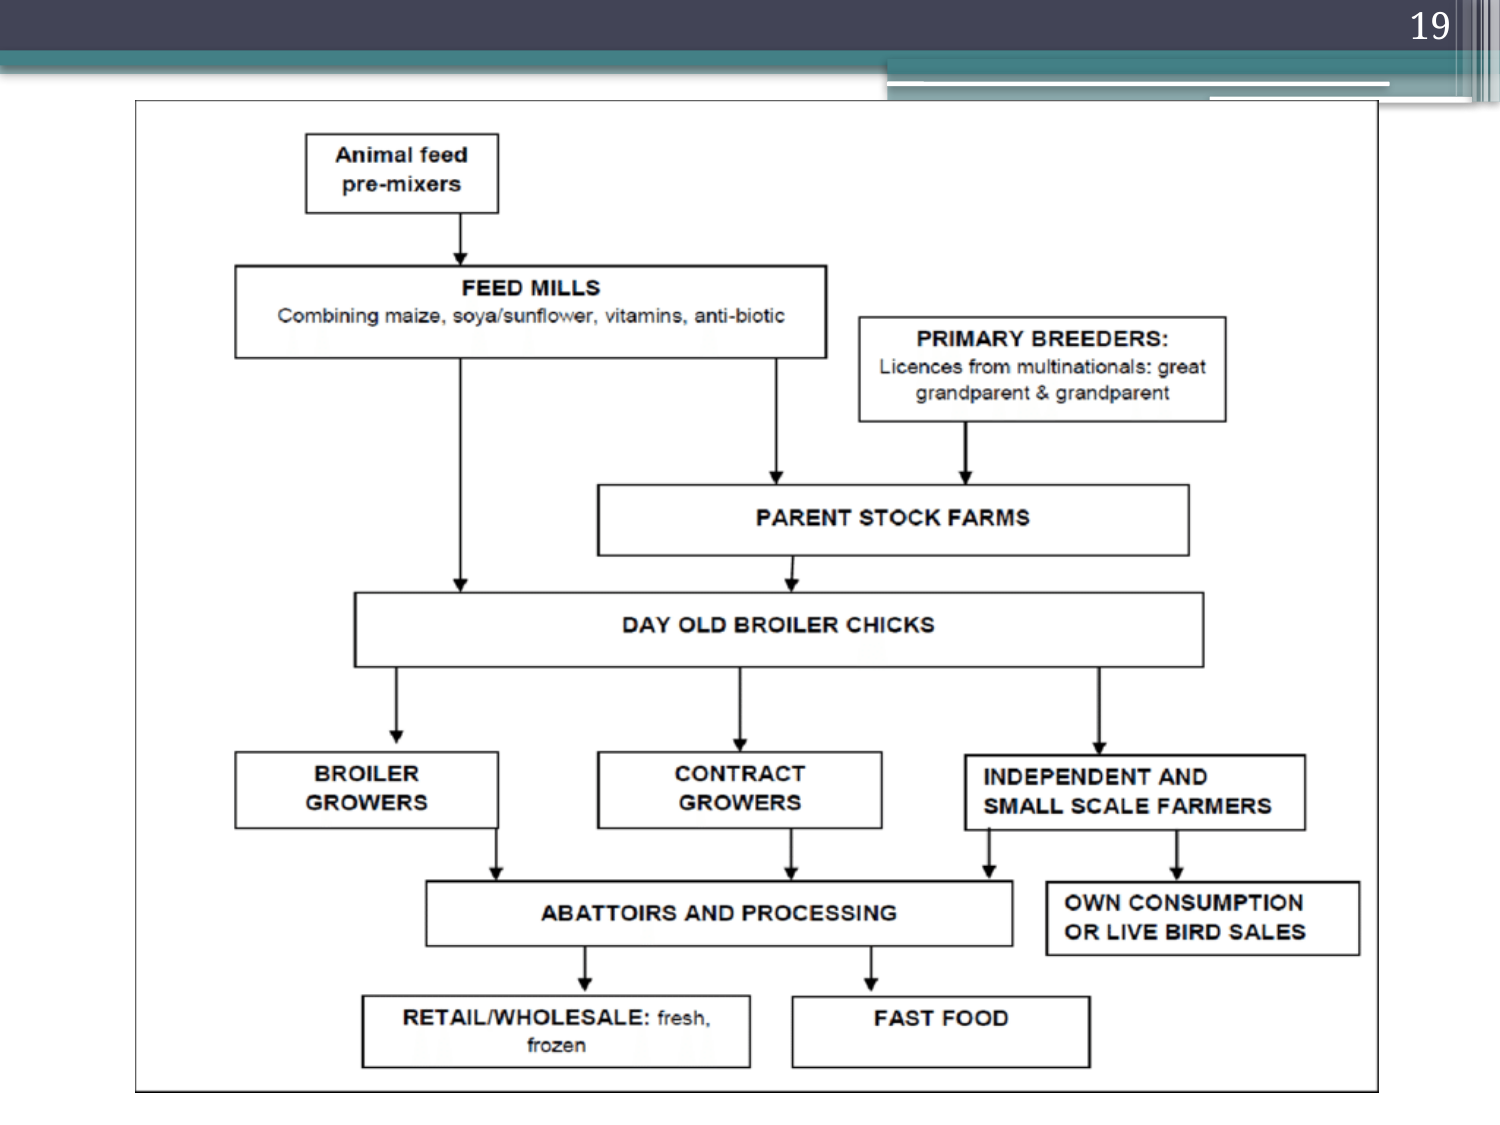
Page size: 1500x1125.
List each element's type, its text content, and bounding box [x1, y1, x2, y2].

picture [135, 100, 1379, 1093]
slide_number 19 [1341, 0, 1466, 61]
